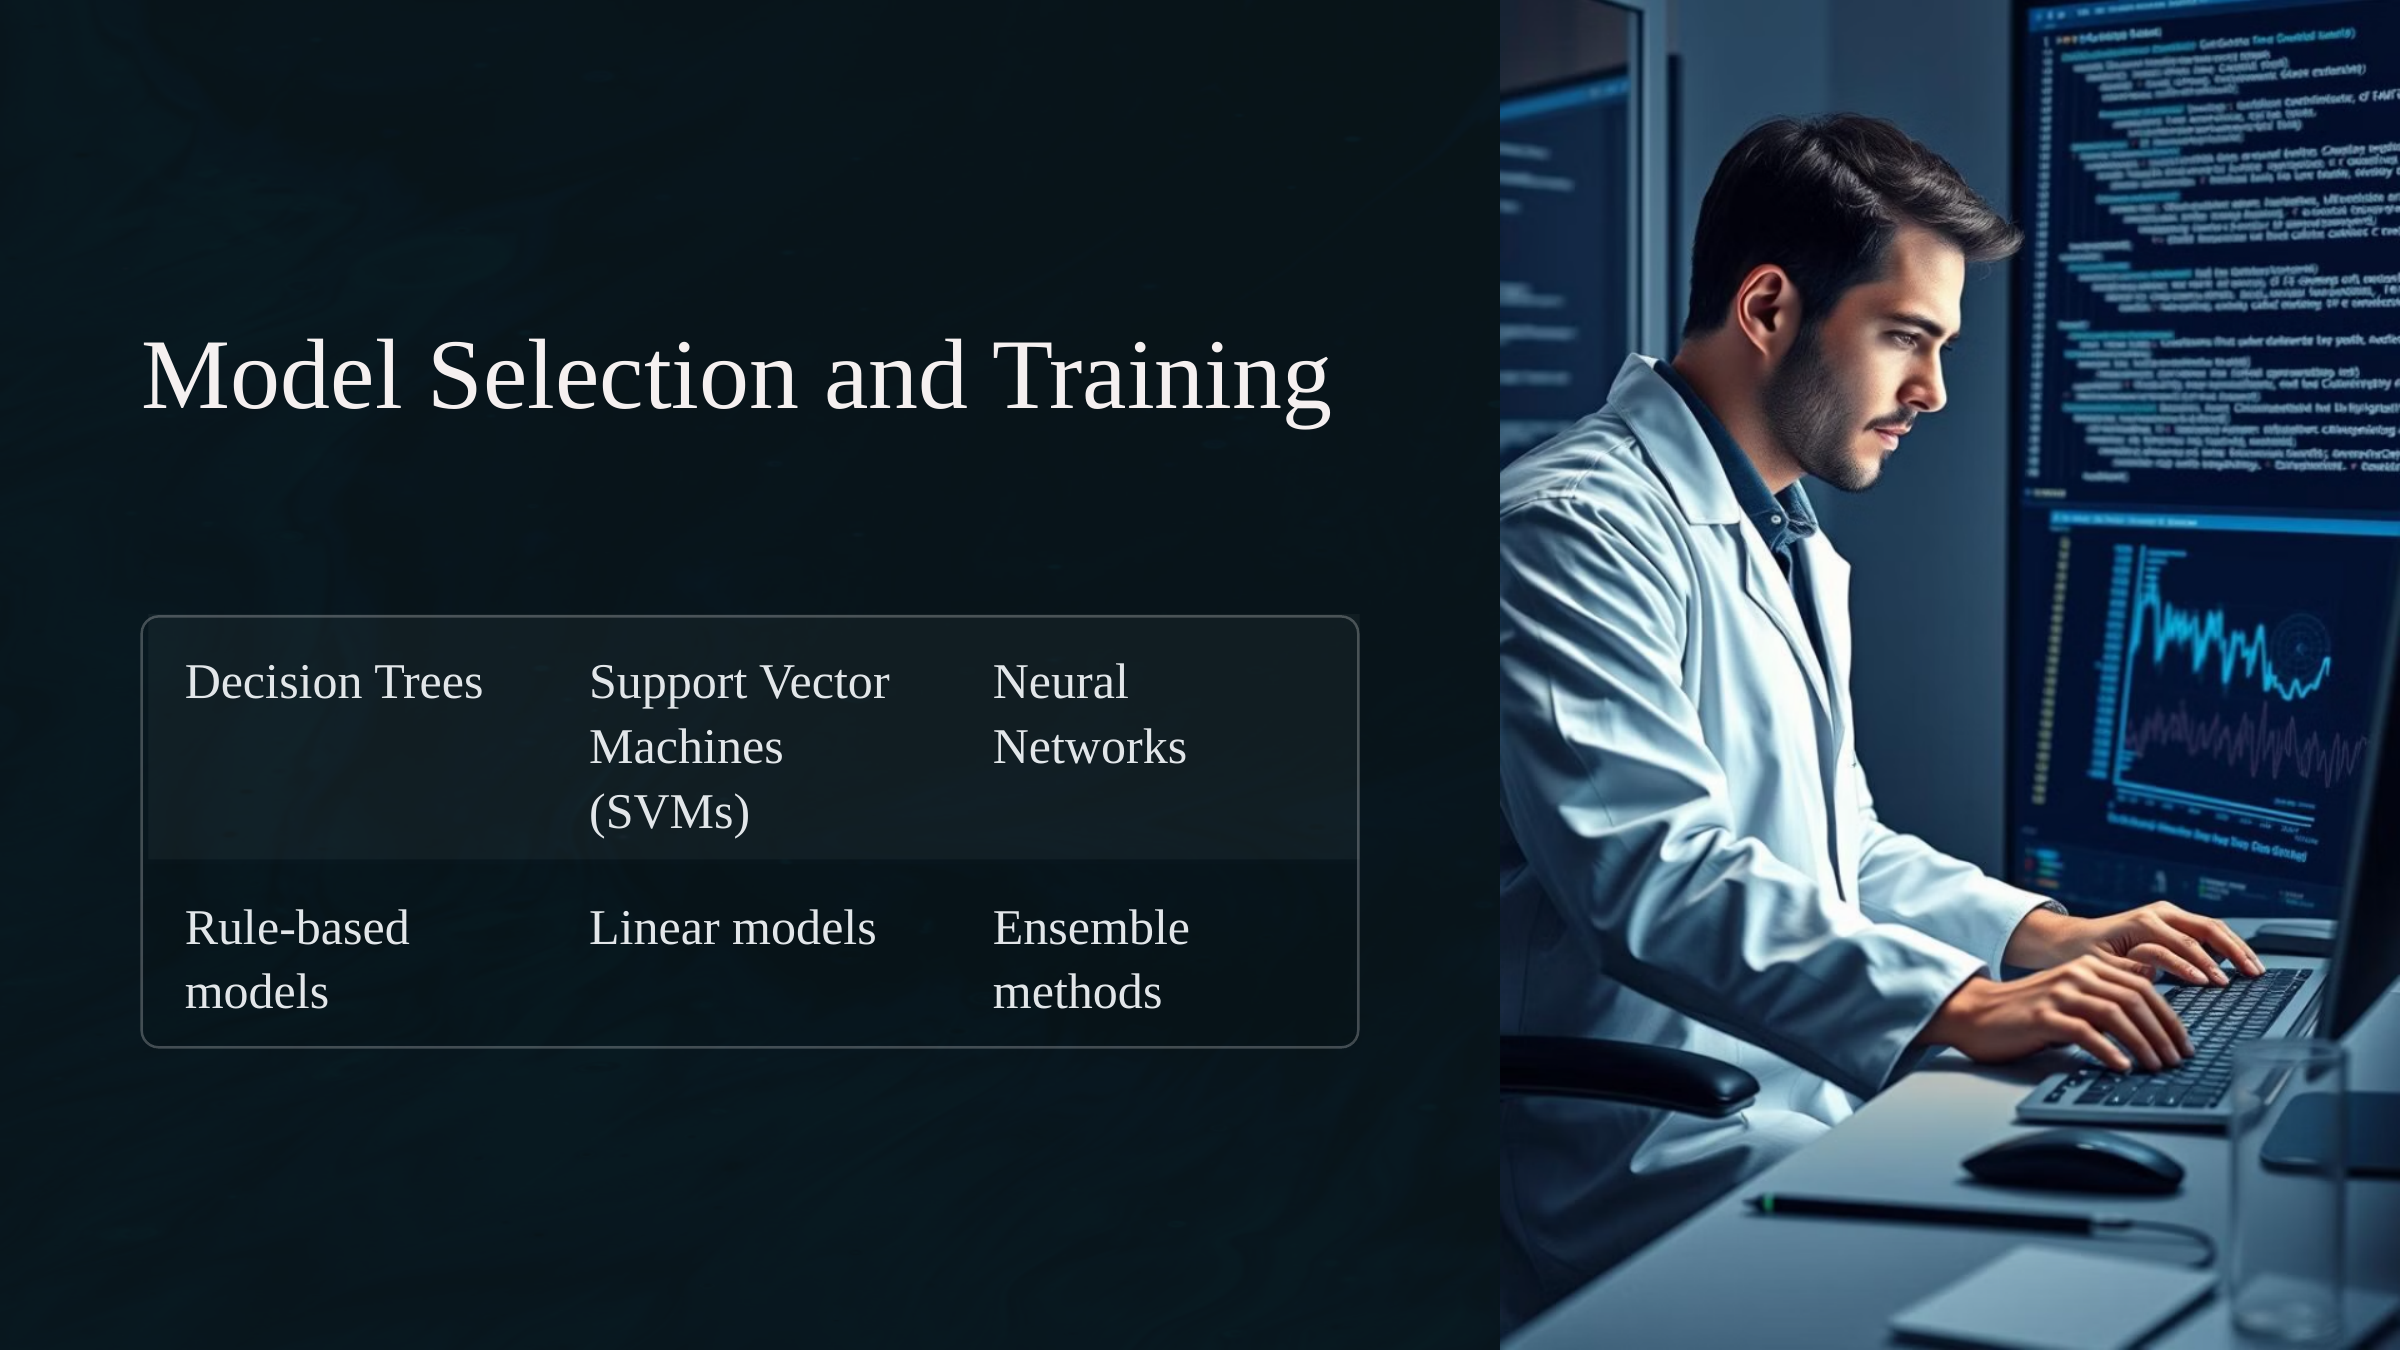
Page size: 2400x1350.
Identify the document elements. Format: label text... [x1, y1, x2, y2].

text_box Ensemble methods [993, 889, 1316, 1020]
text_box Model Selection and Training [141, 302, 1359, 556]
text_box Rule-based models [184, 889, 507, 1020]
text_box Decision Trees [184, 644, 507, 710]
text_box [148, 614, 1360, 860]
text_box Linear models [589, 889, 911, 955]
text_box Neural Networks [993, 644, 1316, 774]
text_box [141, 620, 1359, 1039]
text_box [144, 864, 1356, 1045]
text_box Support Vector Machines (SVMs) [589, 644, 911, 839]
picture [1499, 0, 2400, 1350]
